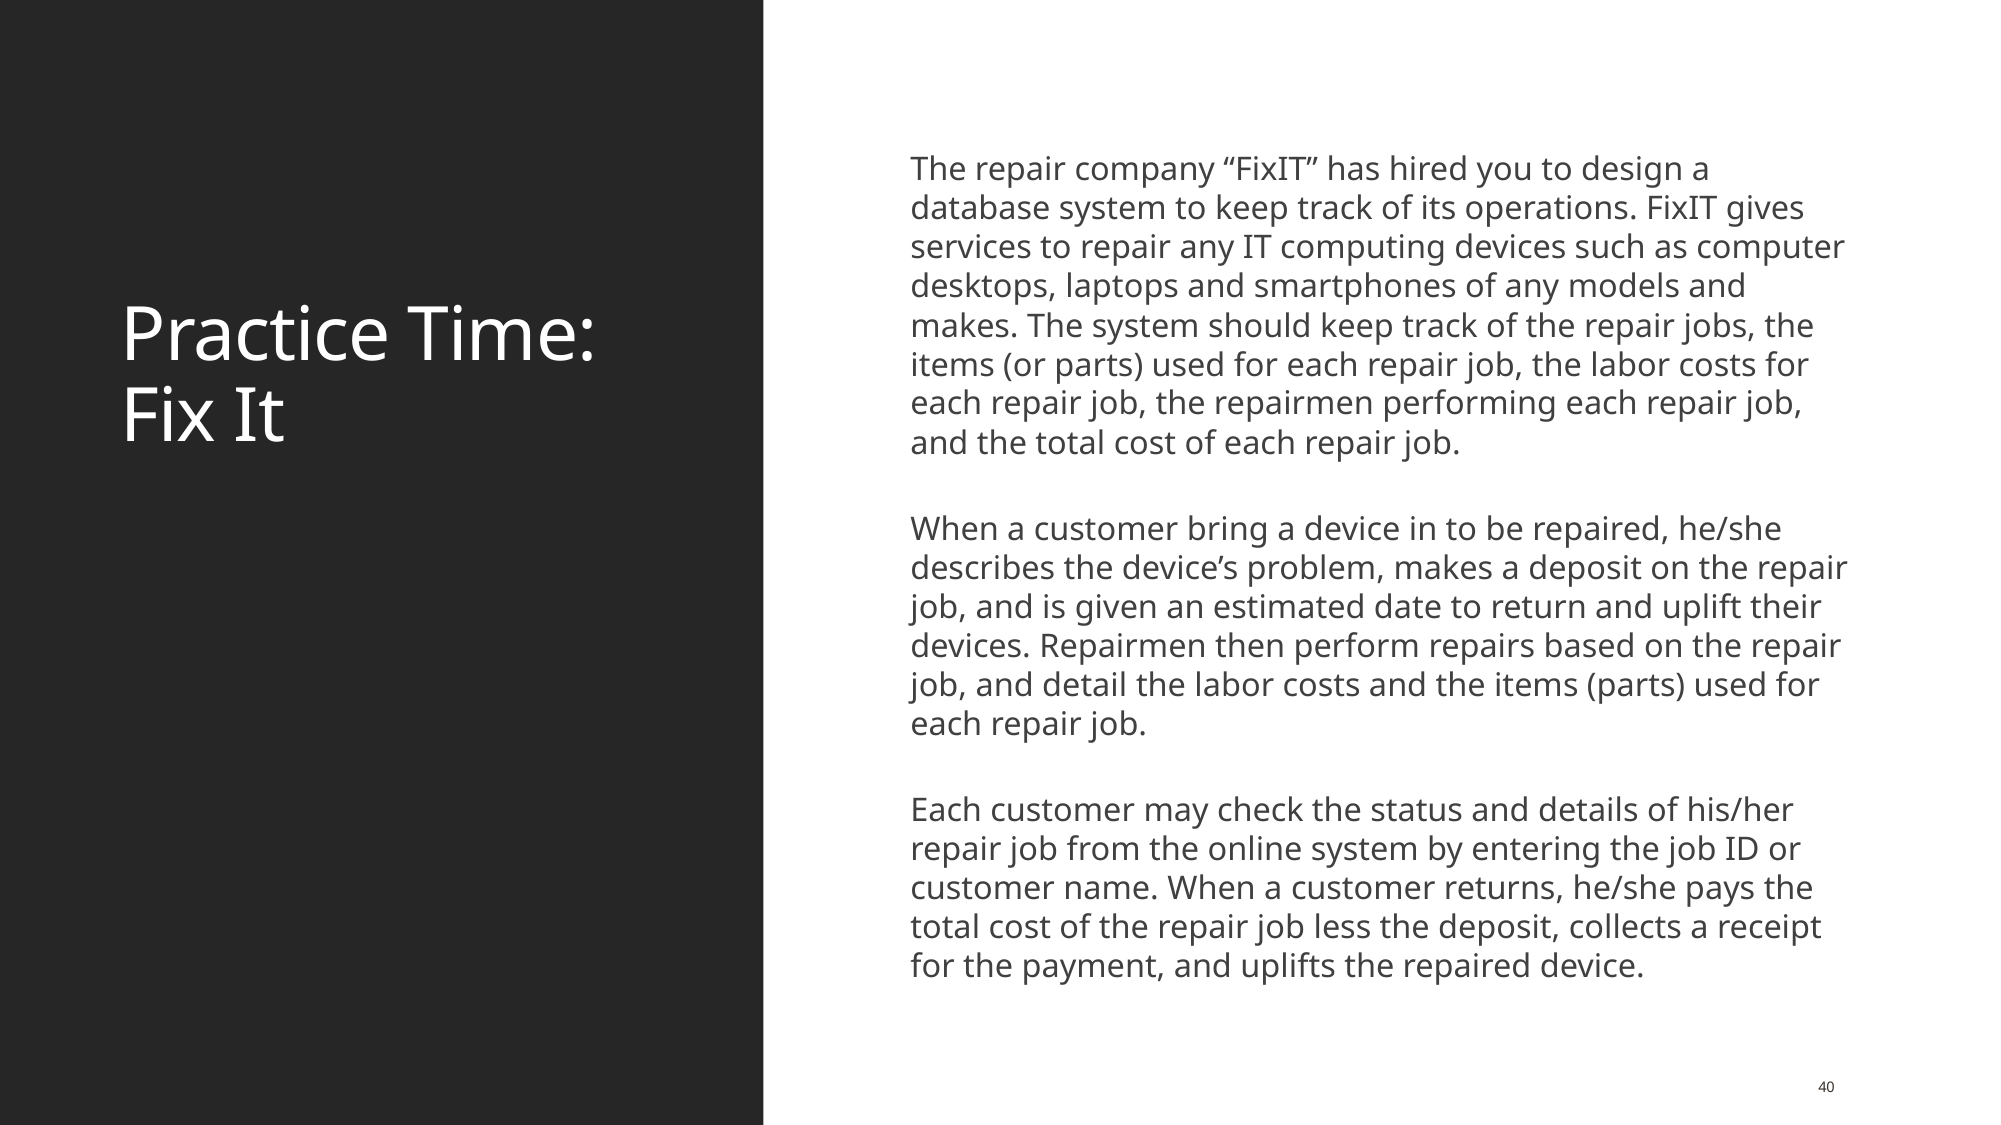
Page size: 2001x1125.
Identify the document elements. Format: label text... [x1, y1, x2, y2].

slide_number 40 [1803, 1057, 1932, 1118]
list The repair company “FixIT” has hired you to design a database system to keep track of its operations. FixIT gives services to repair any IT computing devices such as computer desktops, laptops and smartphones of any models and makes. The system should keep track of the repair jobs, the items (or parts) used for each repair job, the labor costs for each repair job, the repairmen performing each repair job, and the total cost of each repair job. When a customer bring a device in to be repaired, he/she describes the device’s problem, makes a deposit on the repair job, and is given an estimated date to return and uplift their devices. Repairmen then perform repairs based on the repair job, and detail the labor costs and the items (parts) used for each repair job. Each customer may check the status and details of his/her repair job from the online system by entering the job ID or customer name. When a customer returns, he/she pays the total cost of the repair job less the deposit, collects a receipt for the payment, and uplifts the repaired device. [895, 133, 1868, 1002]
title Practice Time: Fix It [105, 128, 683, 473]
